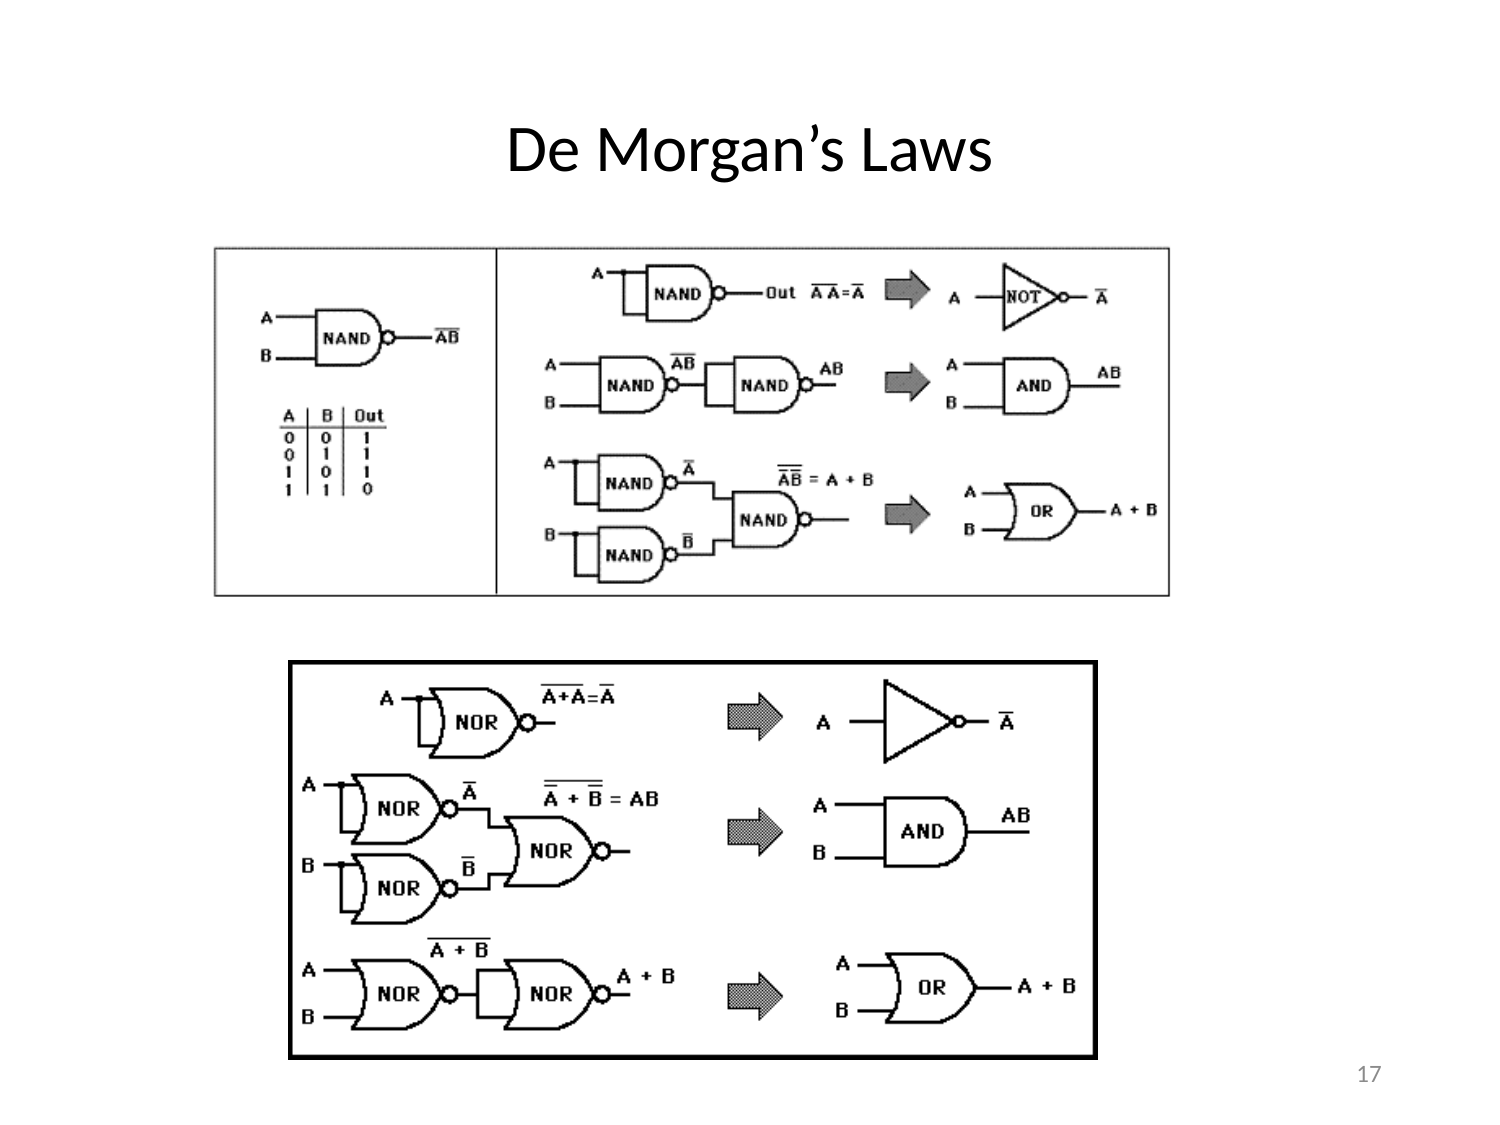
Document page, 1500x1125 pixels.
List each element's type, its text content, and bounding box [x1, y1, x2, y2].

picture [211, 240, 1175, 611]
picture [287, 660, 1098, 1060]
slide_number 17 [1059, 1042, 1397, 1103]
title De Morgan’s Laws [103, 59, 1397, 241]
